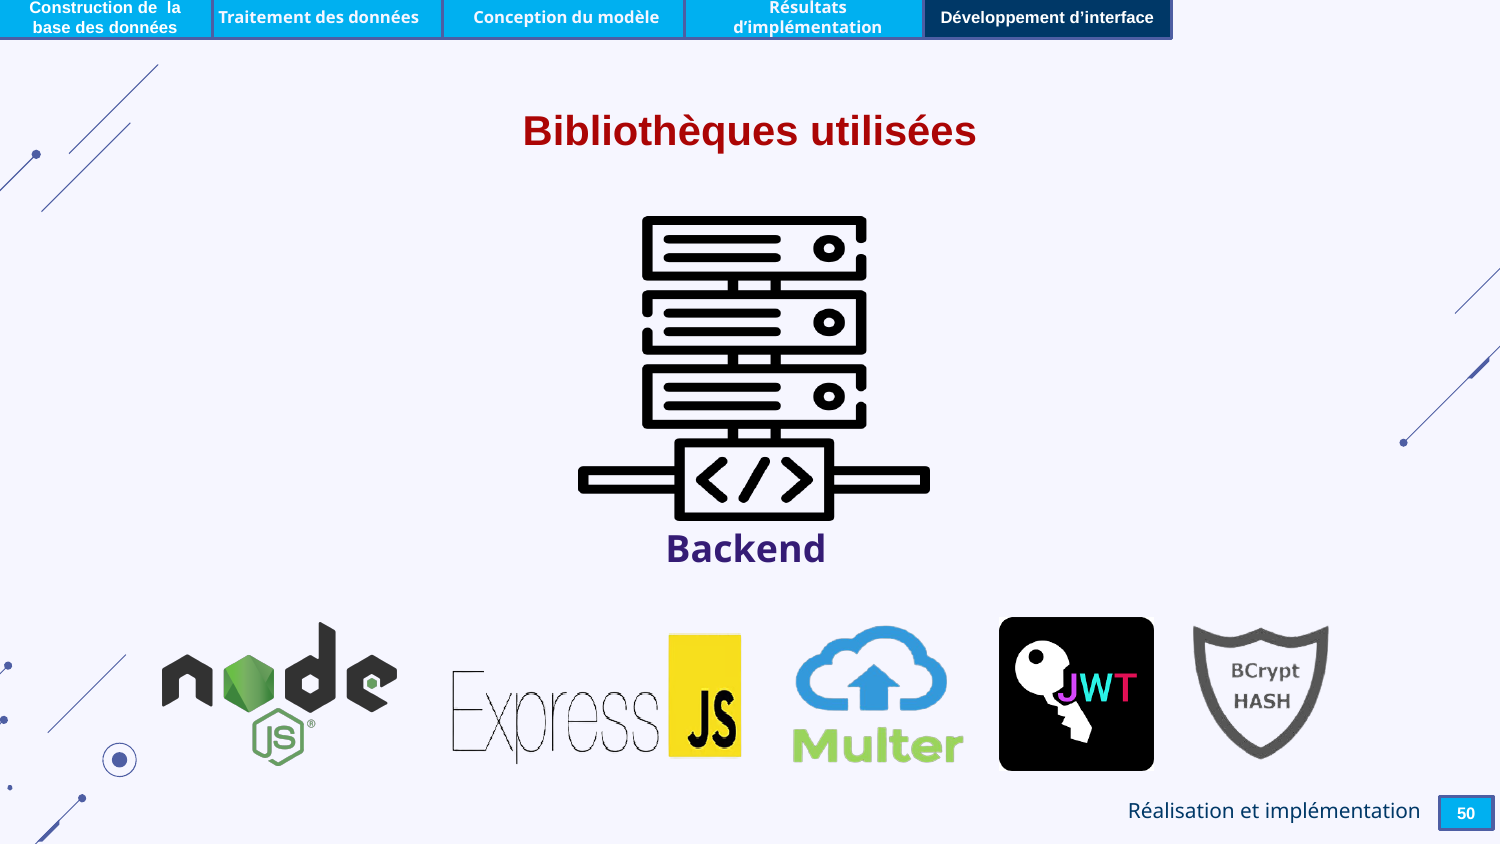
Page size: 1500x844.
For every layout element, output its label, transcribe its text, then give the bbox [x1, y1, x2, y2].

text_box Traitement des données [213, 0, 442, 39]
text_box Réalisation et implémentation [1078, 785, 1436, 836]
picture [440, 620, 756, 772]
text_box Bibliothèques utilisées [165, 88, 1334, 195]
text_box Backend [570, 520, 922, 566]
picture [1183, 617, 1338, 768]
picture [162, 622, 397, 766]
text_box Conception du modèle [442, 0, 684, 39]
picture [578, 215, 930, 521]
text_box Construction de la base des données [0, 0, 213, 39]
picture [784, 618, 970, 770]
text_box 50 [1439, 796, 1494, 830]
text_box Développement d’interface [923, 0, 1172, 39]
text_box Résultats d’implémentation [684, 0, 923, 39]
picture [999, 617, 1154, 772]
